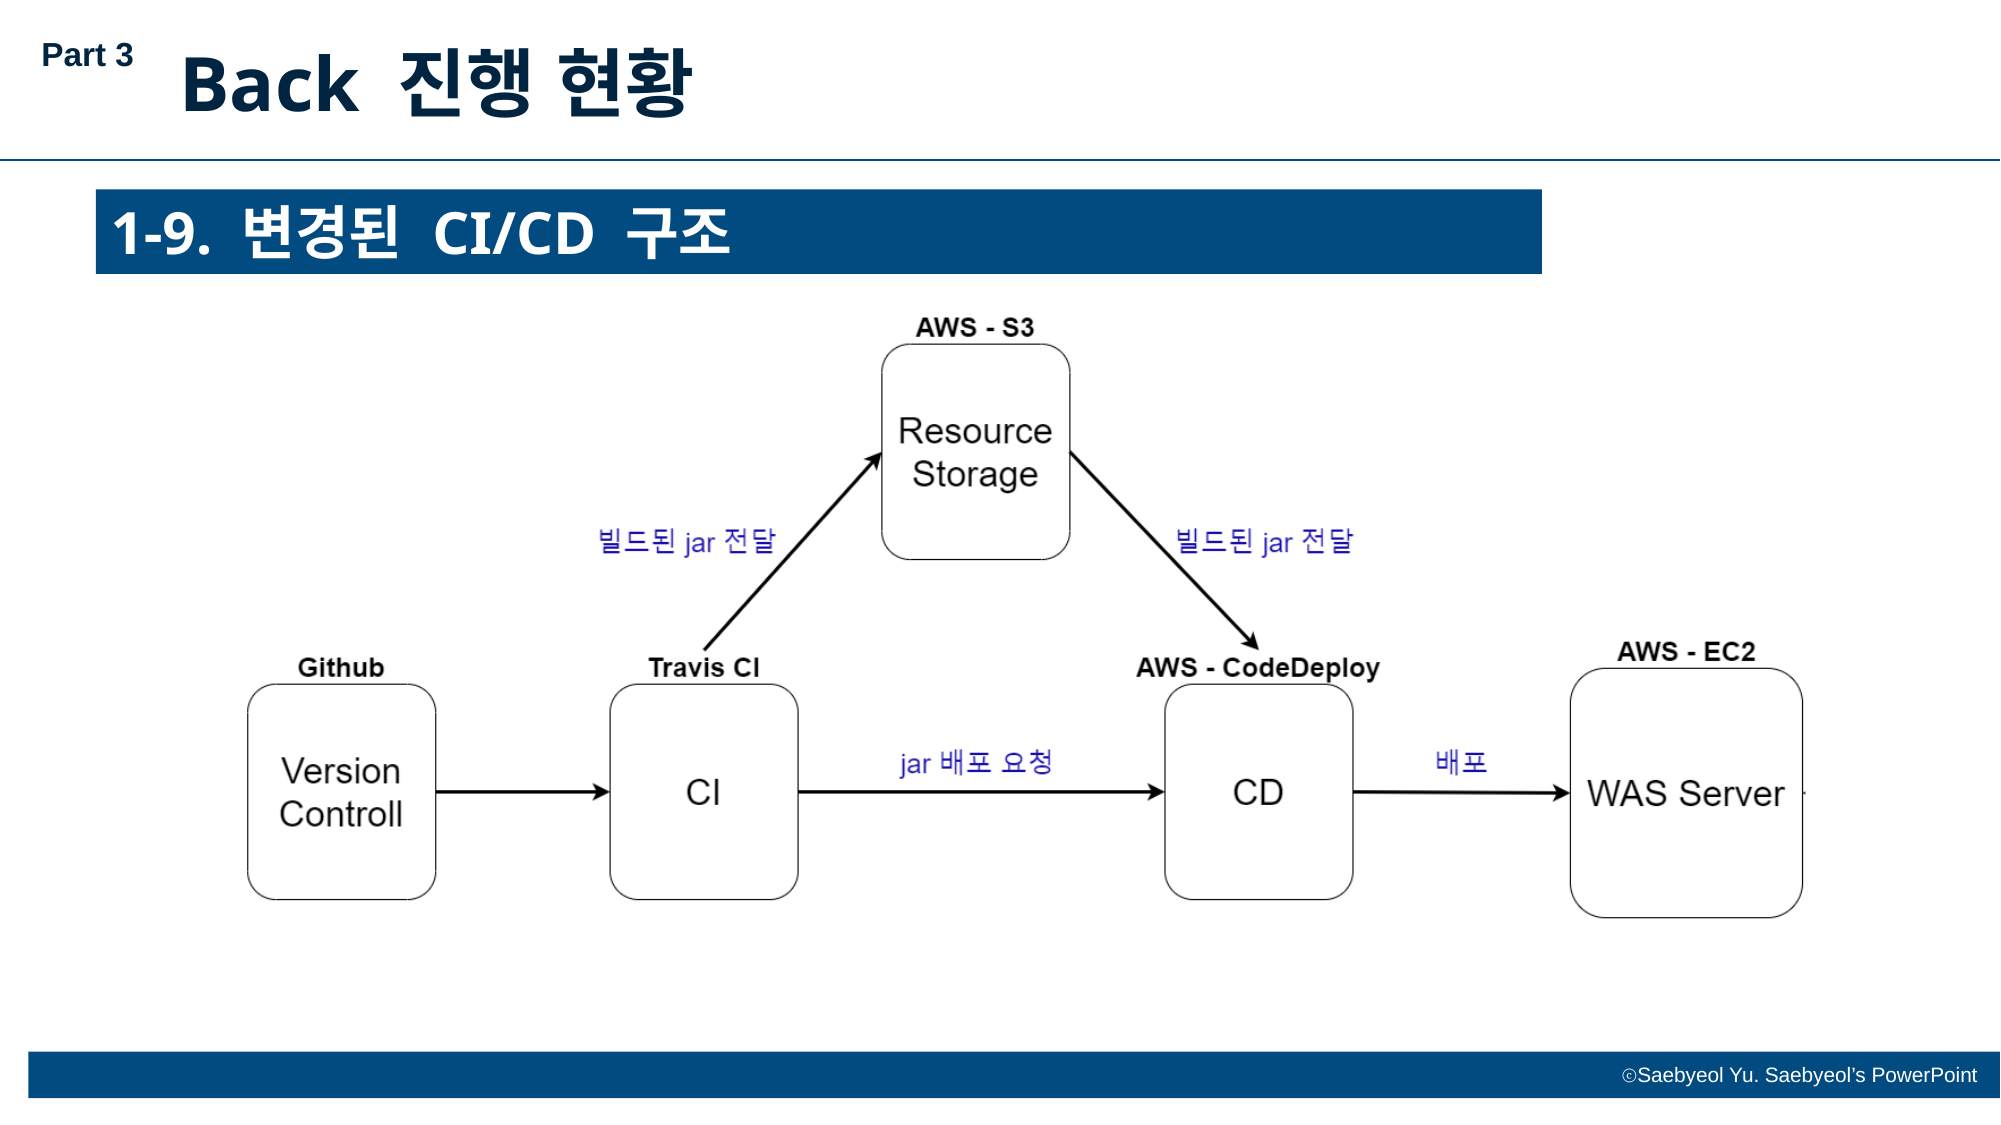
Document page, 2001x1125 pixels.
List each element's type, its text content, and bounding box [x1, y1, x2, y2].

text_box Back 진행 현황 [164, 28, 783, 134]
text_box Part 3 [26, 26, 165, 81]
text_box 1-9. 변경된 CI/CD 구조 [95, 189, 1542, 274]
picture [194, 304, 1806, 924]
